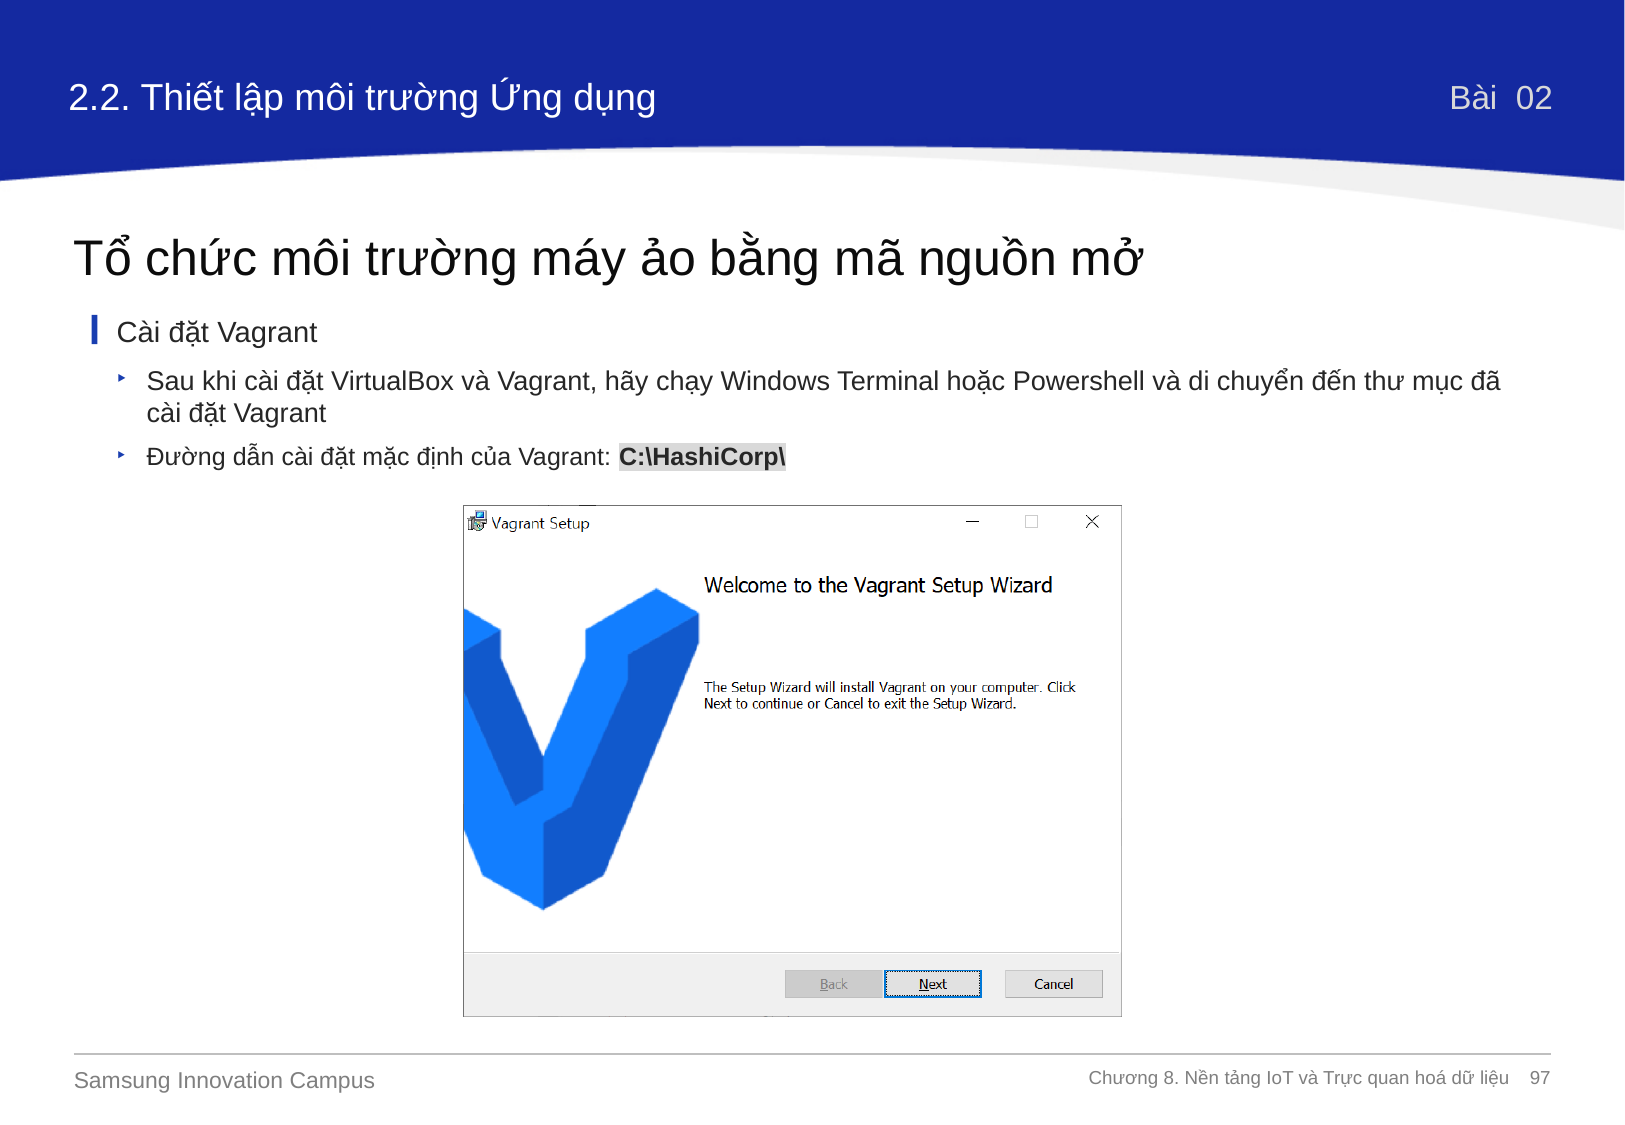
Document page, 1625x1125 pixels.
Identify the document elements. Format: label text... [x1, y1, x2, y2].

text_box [91, 312, 1533, 349]
picture [0, 0, 1625, 1125]
text_box Tổ chức môi trường máy ảo bằng mã nguồn mở [73, 225, 1551, 286]
text_box Sau khi cài đặt VirtualBox và Vagrant, hãy chạy Windows Terminal hoặc Powershell và di chuyển đến thư mục đã cài đặt Vagrant Đường dẫn cài đặt mặc định của Vagrant: C:\HashiCorp\ [116, 356, 1533, 483]
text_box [67, 73, 1554, 120]
